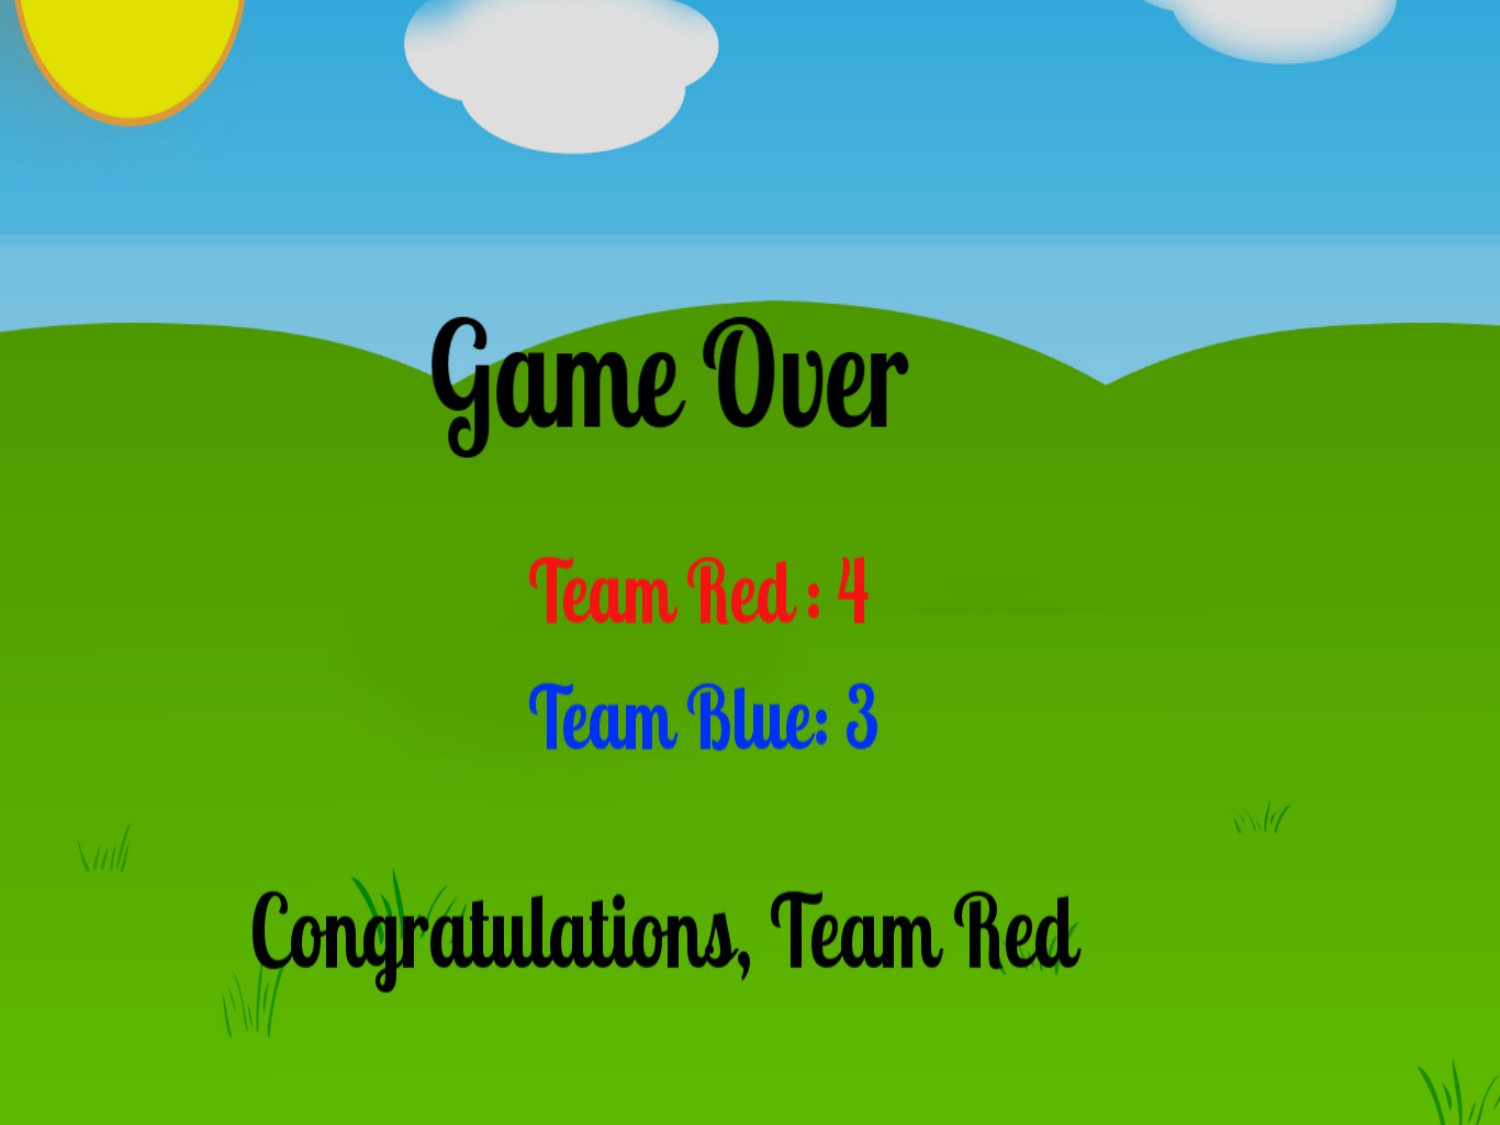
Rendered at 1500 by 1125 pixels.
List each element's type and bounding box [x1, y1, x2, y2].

list [0, 0, 1500, 1125]
